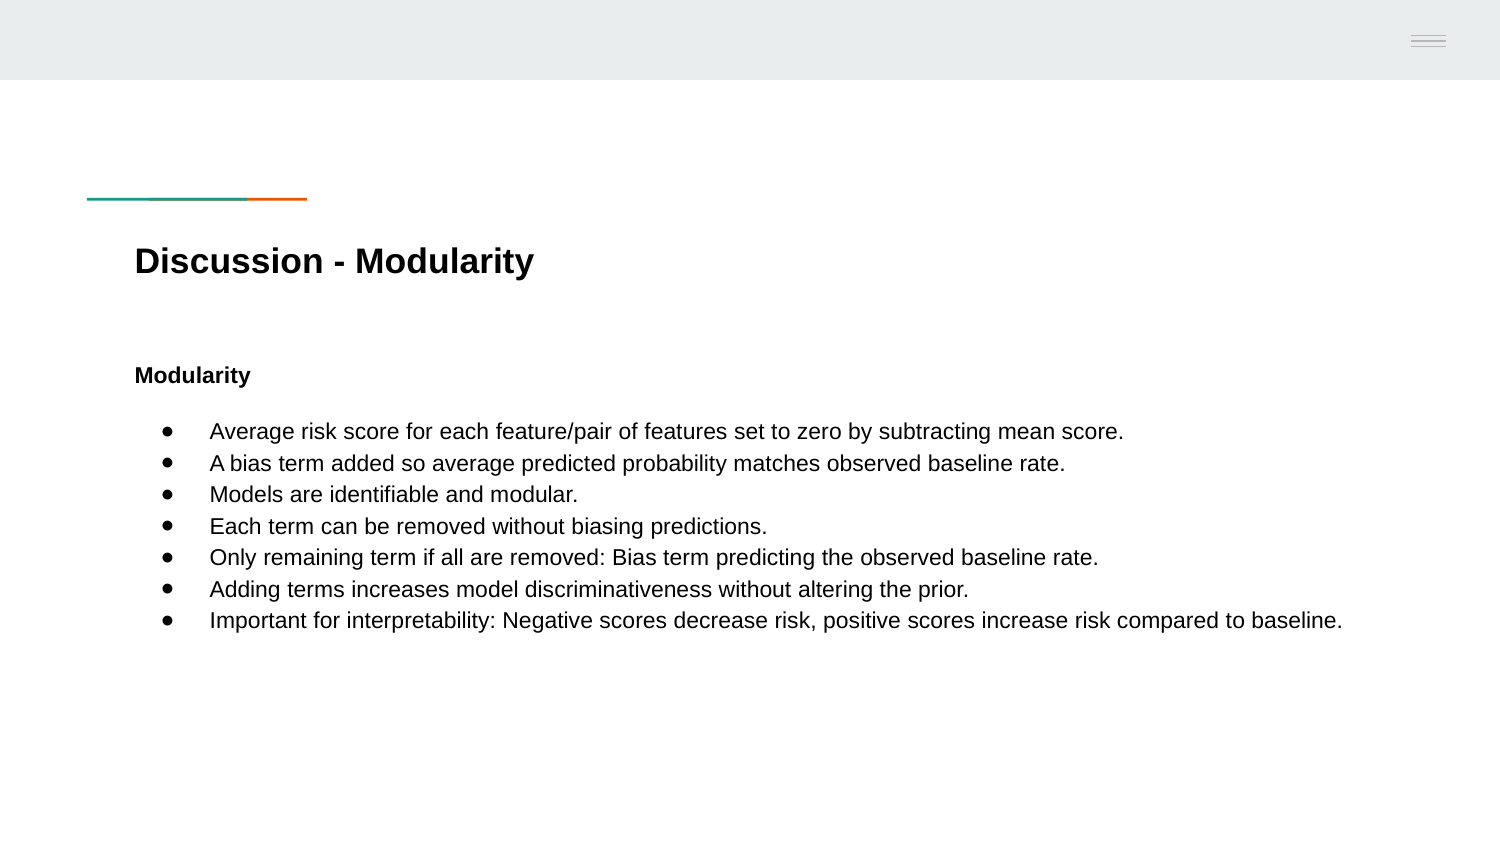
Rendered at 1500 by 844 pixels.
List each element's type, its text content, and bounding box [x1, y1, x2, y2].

title Discussion - Modularity [119, 216, 1381, 305]
list Modularity Average risk score for each feature/pair of features set to zero by subtracting mean score. A bias term added so average predicted probability matches observed baseline rate. Models are identifiable and modular. Each term can be removed without biasing predictions. Only remaining term if all are removed: Bias term predicting the observed baseline rate. Adding terms increases model discriminativeness without altering the prior. Important for interpretability: Negative scores decrease risk, positive scores increase risk compared to baseline. [119, 341, 1381, 712]
